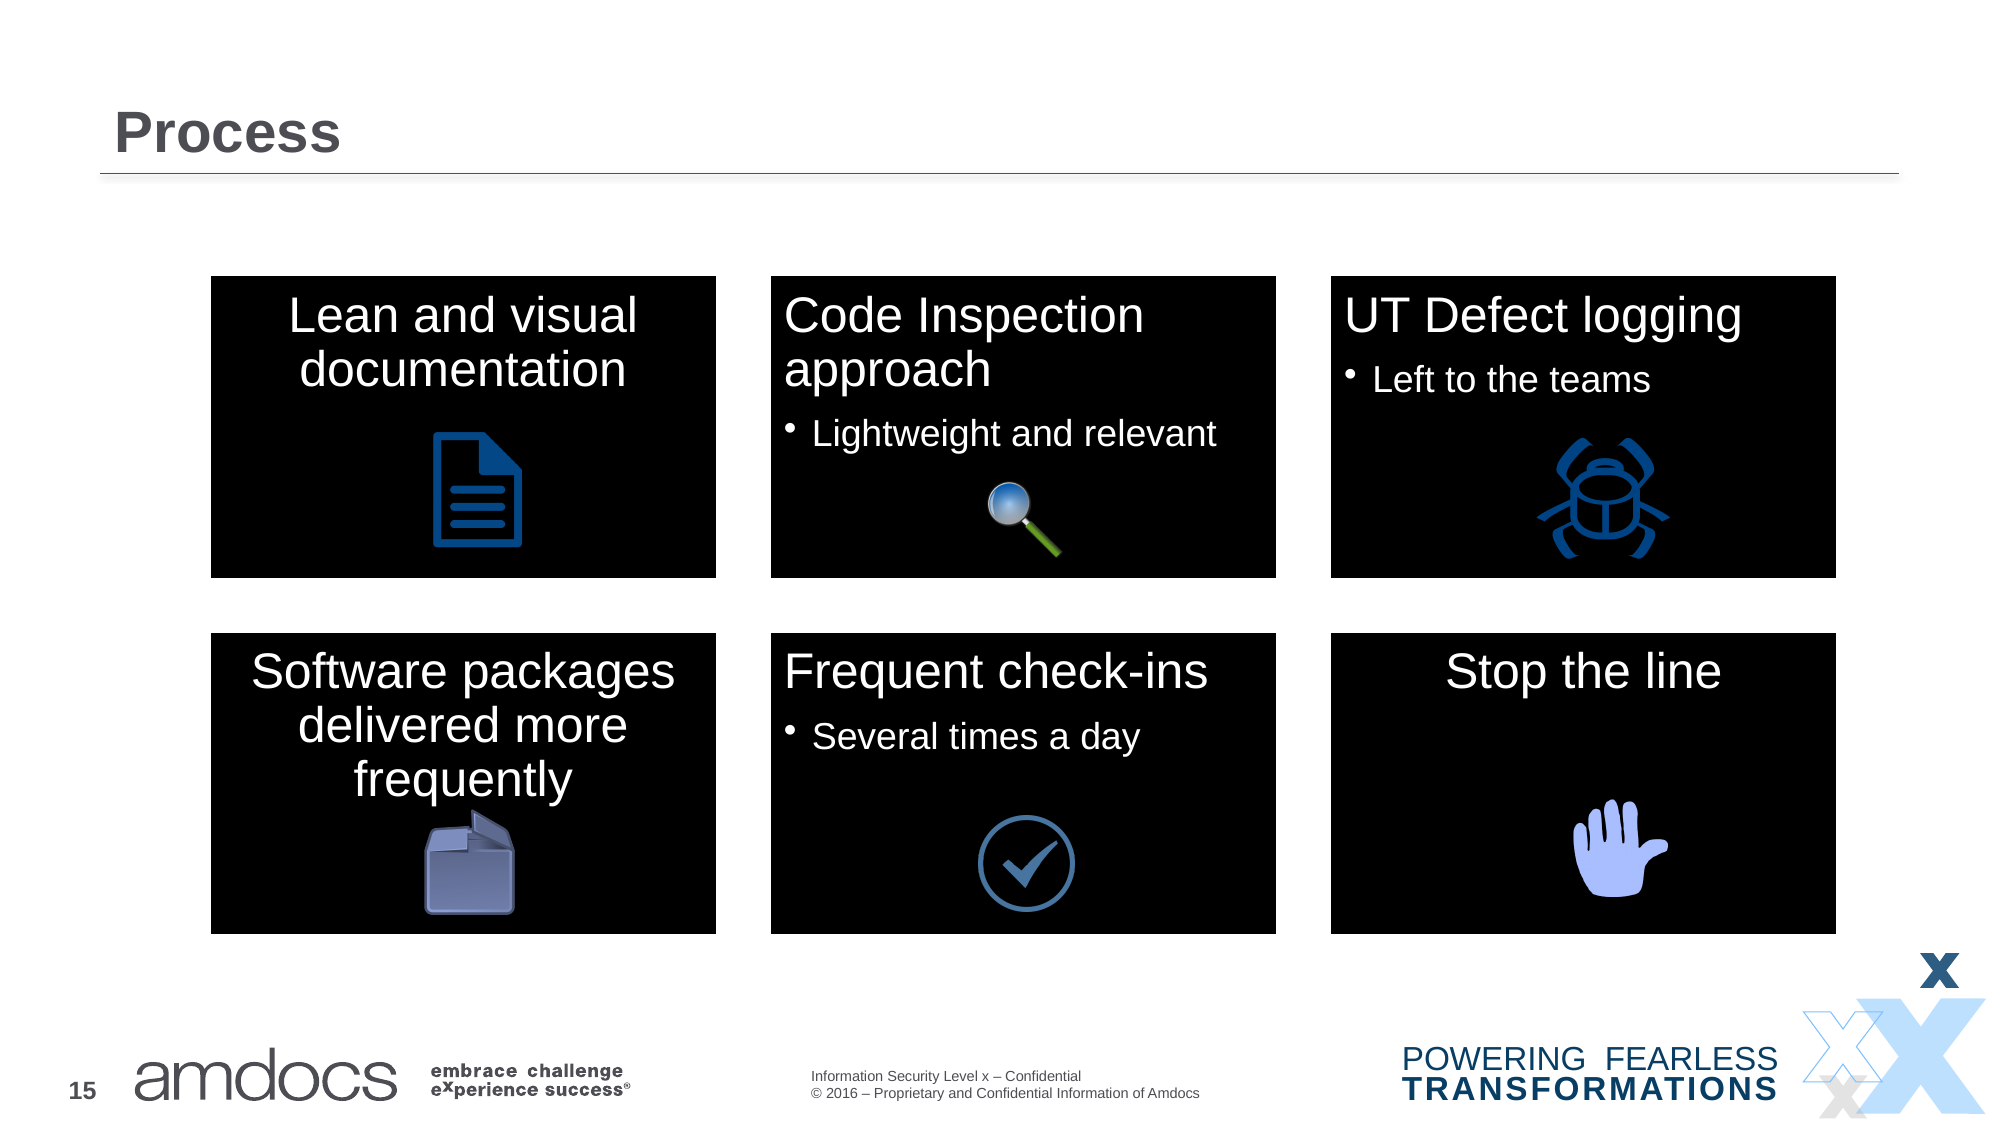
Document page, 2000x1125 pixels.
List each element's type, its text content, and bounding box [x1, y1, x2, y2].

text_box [208, 201, 1839, 1009]
picture [1570, 796, 1670, 899]
picture [976, 813, 1077, 914]
picture [404, 417, 550, 562]
title Process [99, 50, 1900, 174]
picture [404, 796, 537, 929]
picture [1521, 417, 1682, 578]
picture [982, 479, 1065, 562]
